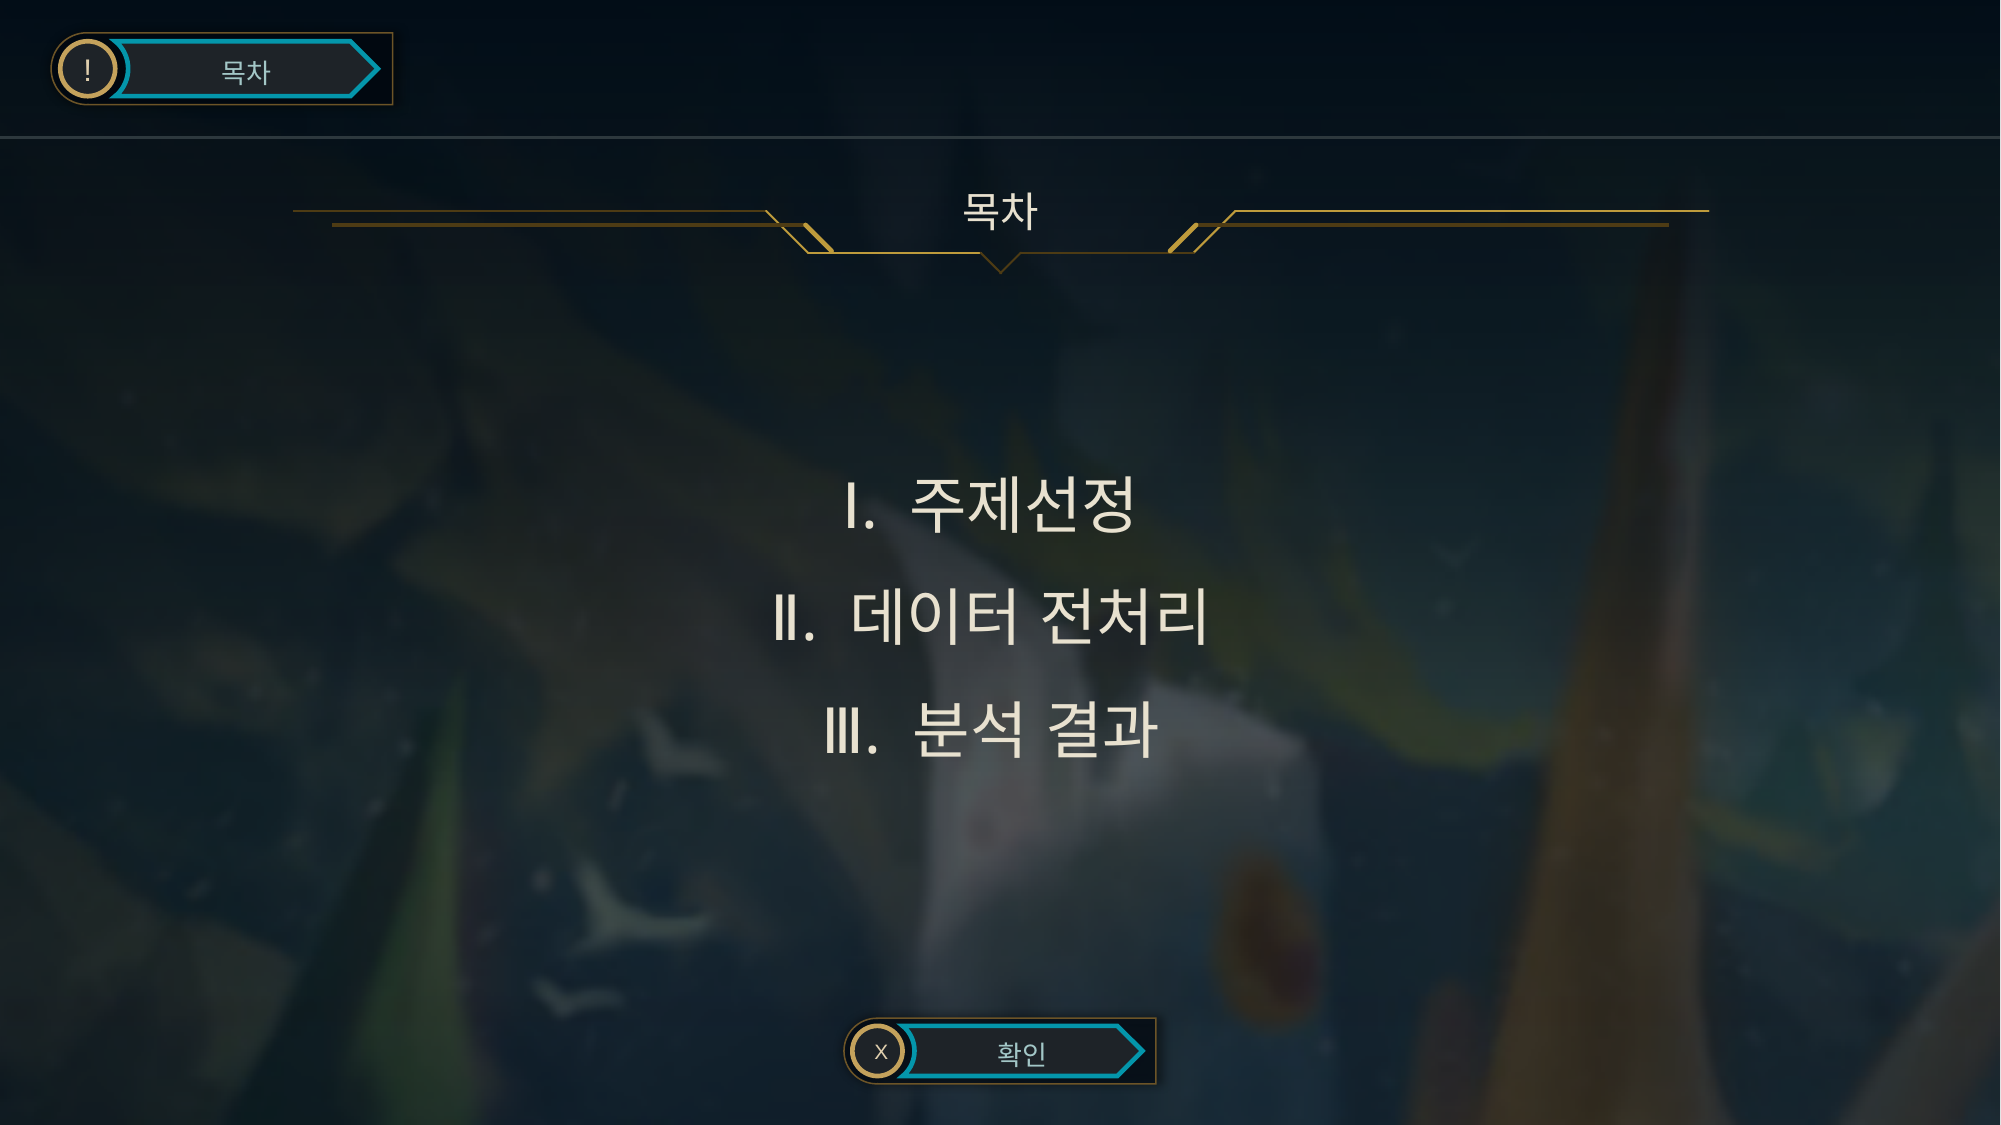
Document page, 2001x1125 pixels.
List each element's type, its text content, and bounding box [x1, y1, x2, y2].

picture [0, 0, 2001, 1125]
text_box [292, 210, 1709, 274]
text_box 목차 [848, 178, 1153, 210]
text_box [843, 1018, 1156, 1084]
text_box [51, 32, 393, 105]
text_box Ⅰ. 주제선정 Ⅱ. 데이터 전처리 Ⅲ. 분석 결과 [738, 421, 1244, 773]
